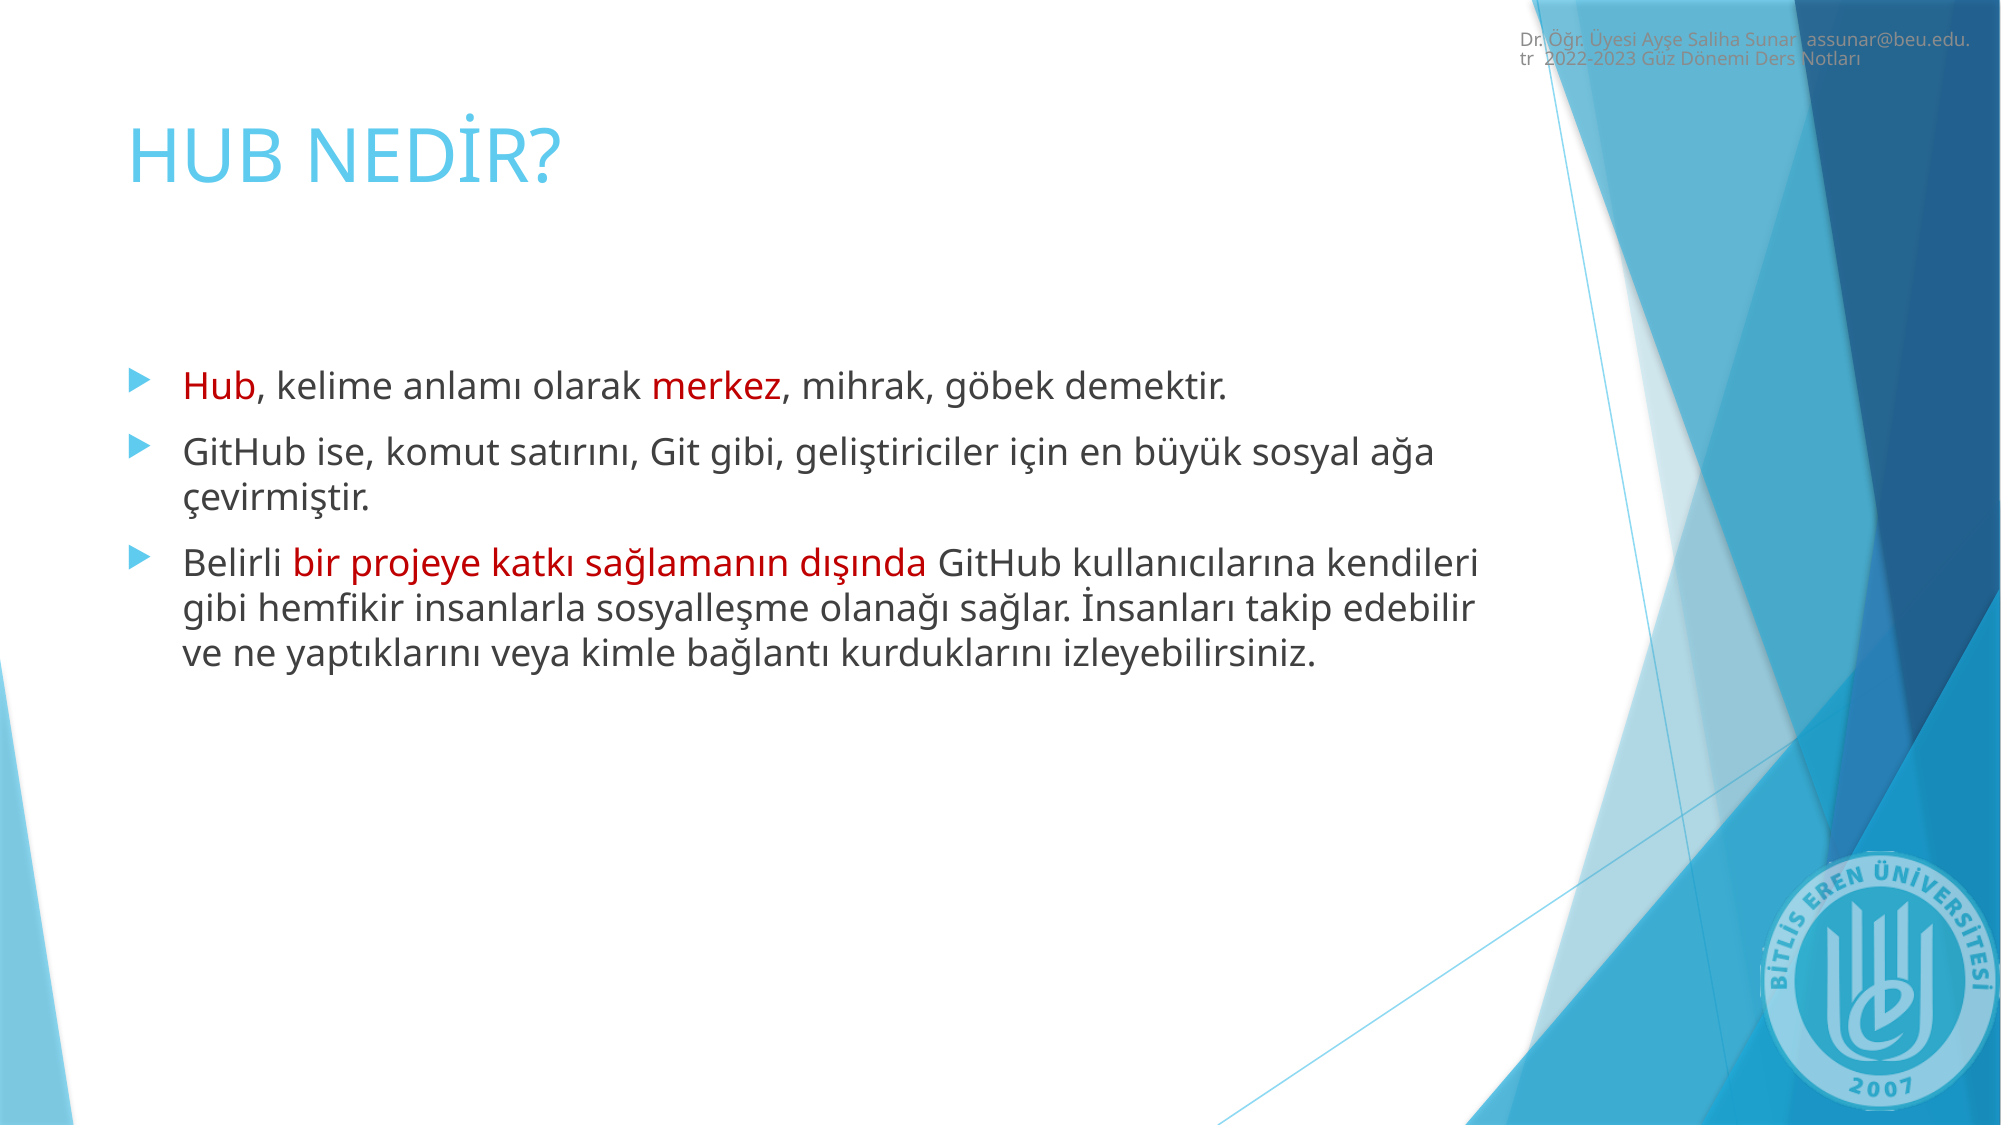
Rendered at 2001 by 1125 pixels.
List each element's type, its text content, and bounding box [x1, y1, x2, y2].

list Hub, kelime anlamı olarak merkez, mihrak, göbek demektir. GitHub ise, komut satırını, Git gibi, geliştiriciler için en büyük sosyal ağa çevirmiştir. Belirli bir projeye katkı sağlamanın dışında GitHub kullanıcılarına kendileri gibi hemfikir insanlarla sosyalleşme olanağı sağlar. İnsanları takip edebilir ve ne yaptıklarını veya kimle bağlantı kurduklarını izleyebilirsiniz. [111, 354, 1522, 992]
picture [1760, 851, 2000, 1111]
footer Dr. Öğr. Üyesi Ayşe Saliha Sunar assunar@beu.edu.tr 2022-2023 Güz Dönemi Ders Notları [1504, 10, 1991, 70]
title HUB NEDİR? [111, 99, 1522, 317]
